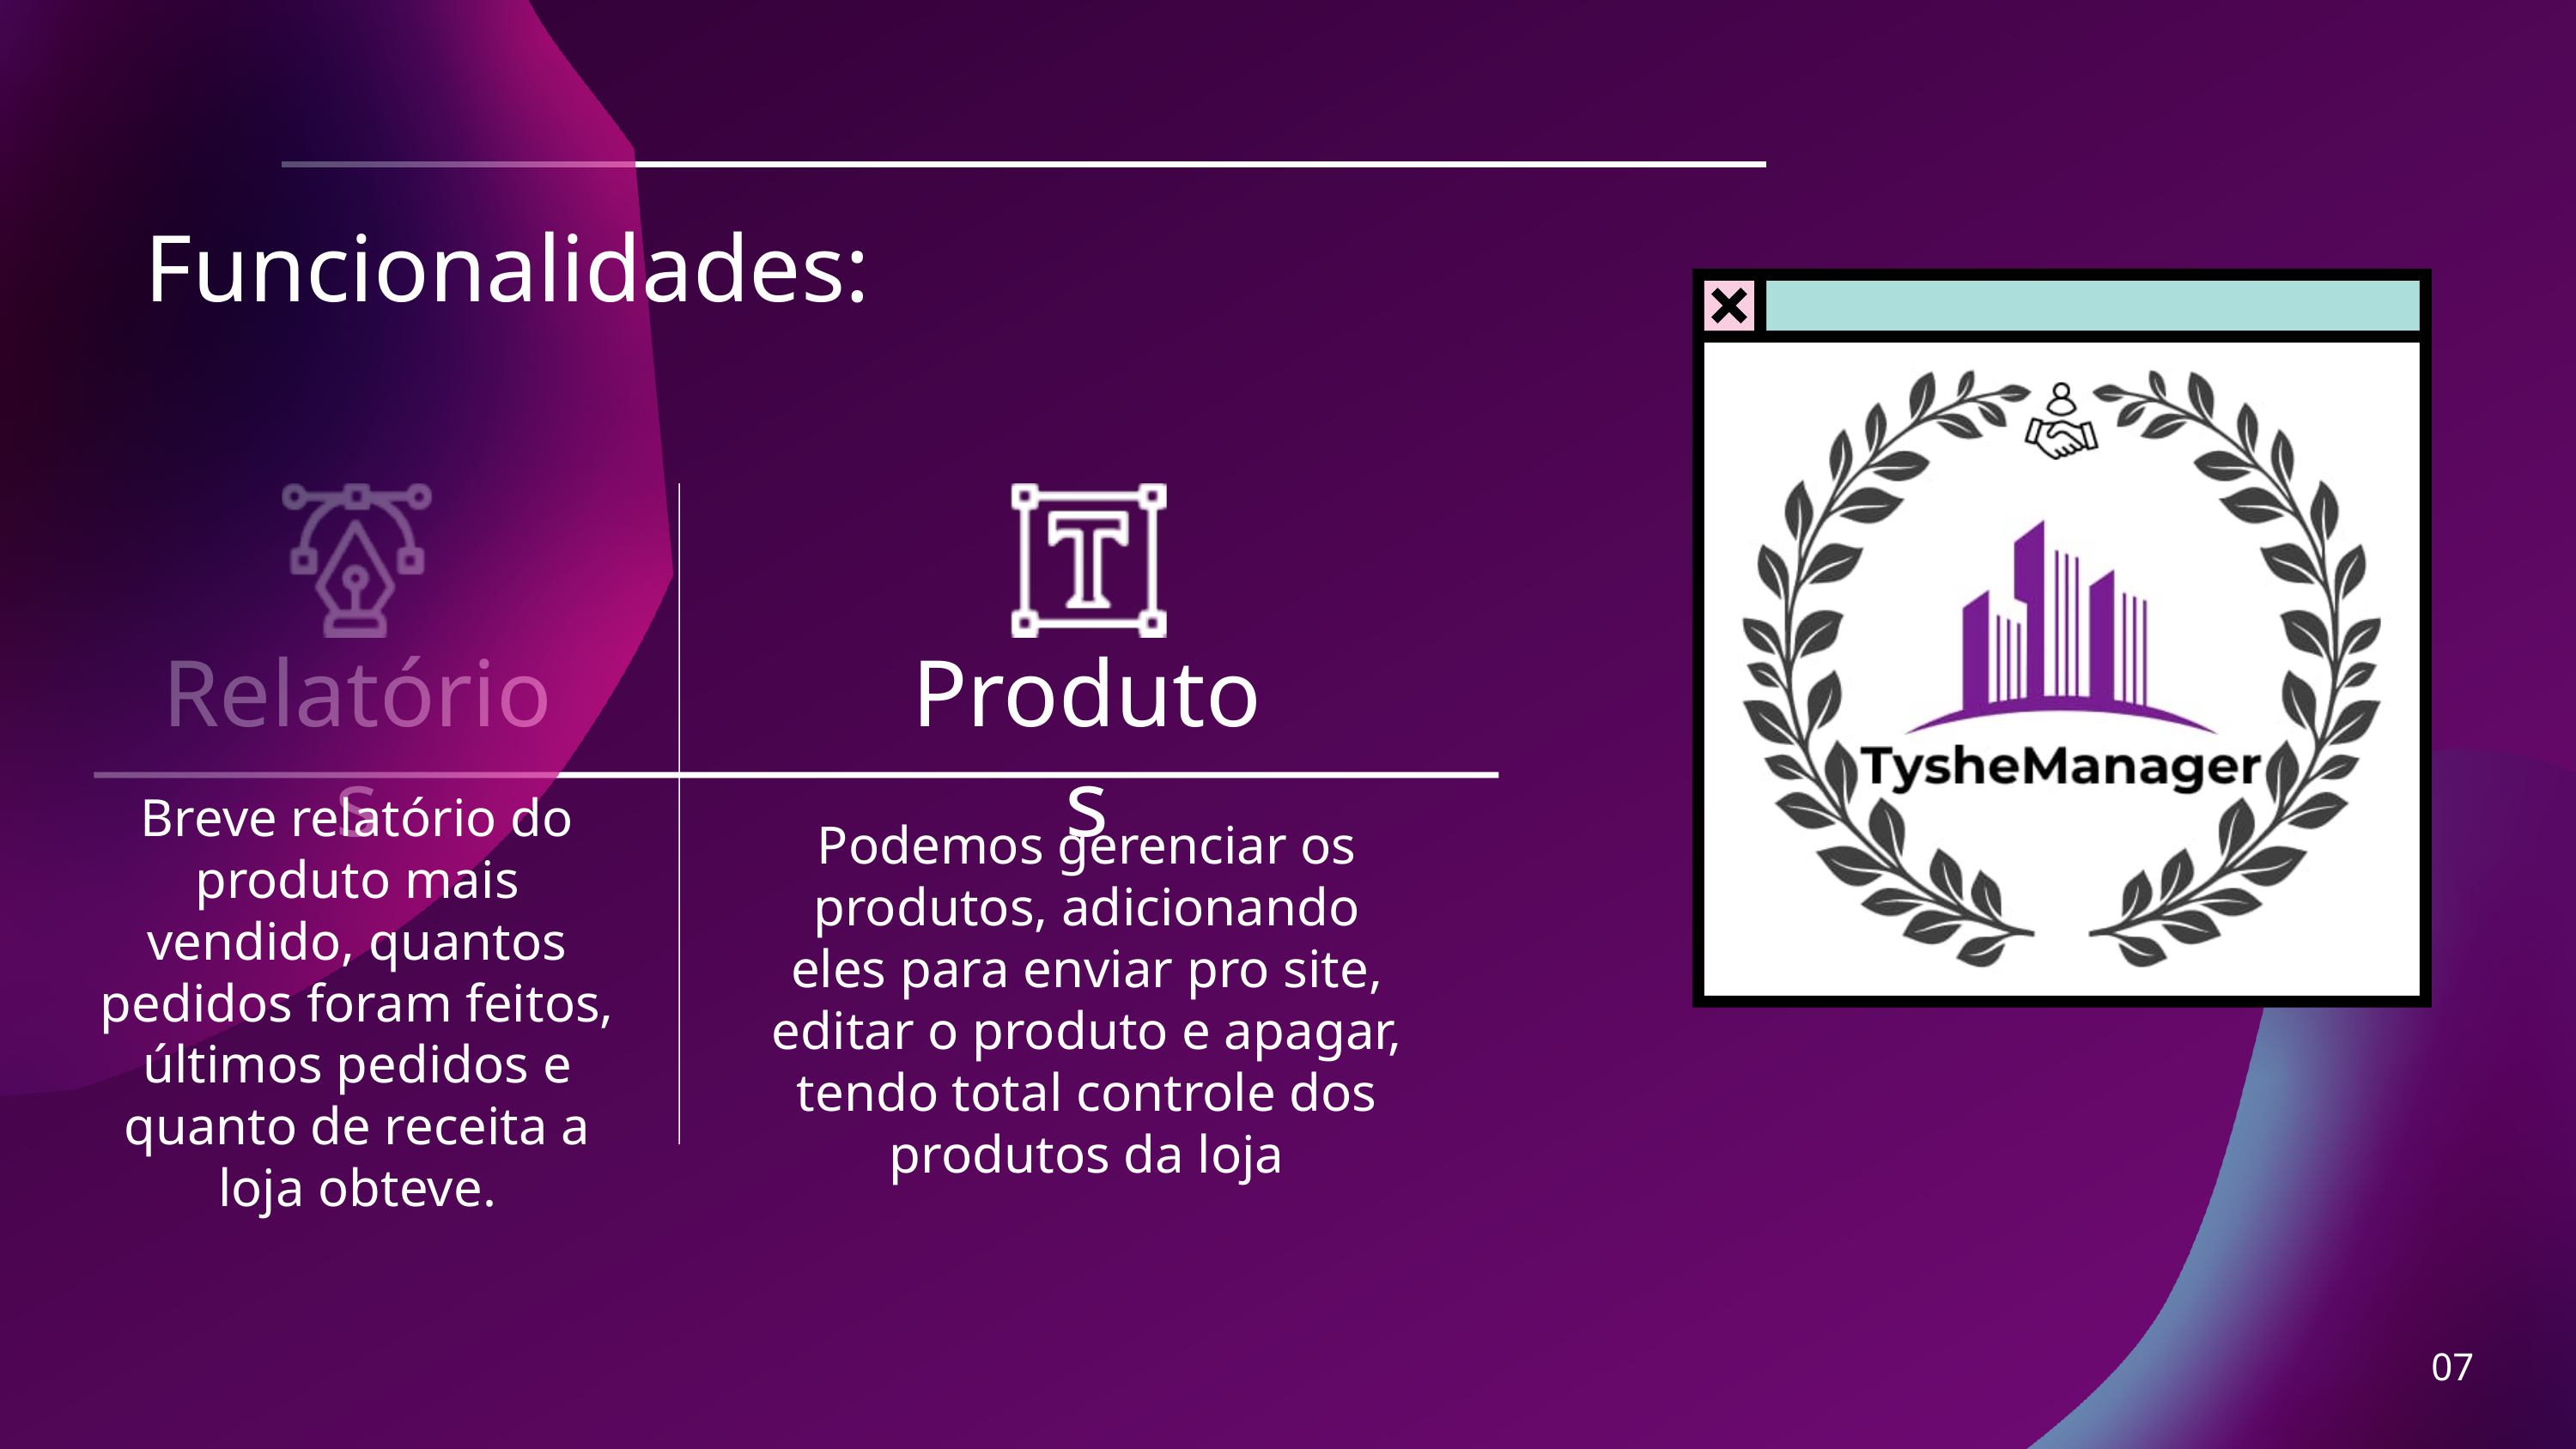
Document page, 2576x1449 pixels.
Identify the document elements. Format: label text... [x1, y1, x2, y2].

text_box [1266, 772, 1499, 779]
text_box Funcionalidades: [144, 209, 875, 320]
text_box [635, 161, 1766, 167]
text_box [692, 772, 908, 779]
text_box [1006, 483, 1167, 634]
text_box [0, 0, 2576, 1449]
text_box [0, 0, 716, 1097]
text_box Podemos gerenciar os produtos, adicionando eles para enviar pro site, editar o produto e apagar, tendo total controle dos produtos da loja [770, 812, 1403, 1184]
text_box [1556, 749, 2576, 1449]
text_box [1692, 268, 2432, 1008]
text_box Produtos [908, 634, 1266, 812]
text_box Breve relatório do produto mais vendido, quantos pedidos foram feitos, últimos pedidos e quanto de receita a loja obteve. [94, 785, 622, 1217]
text_box 07 [2431, 1343, 2568, 1389]
